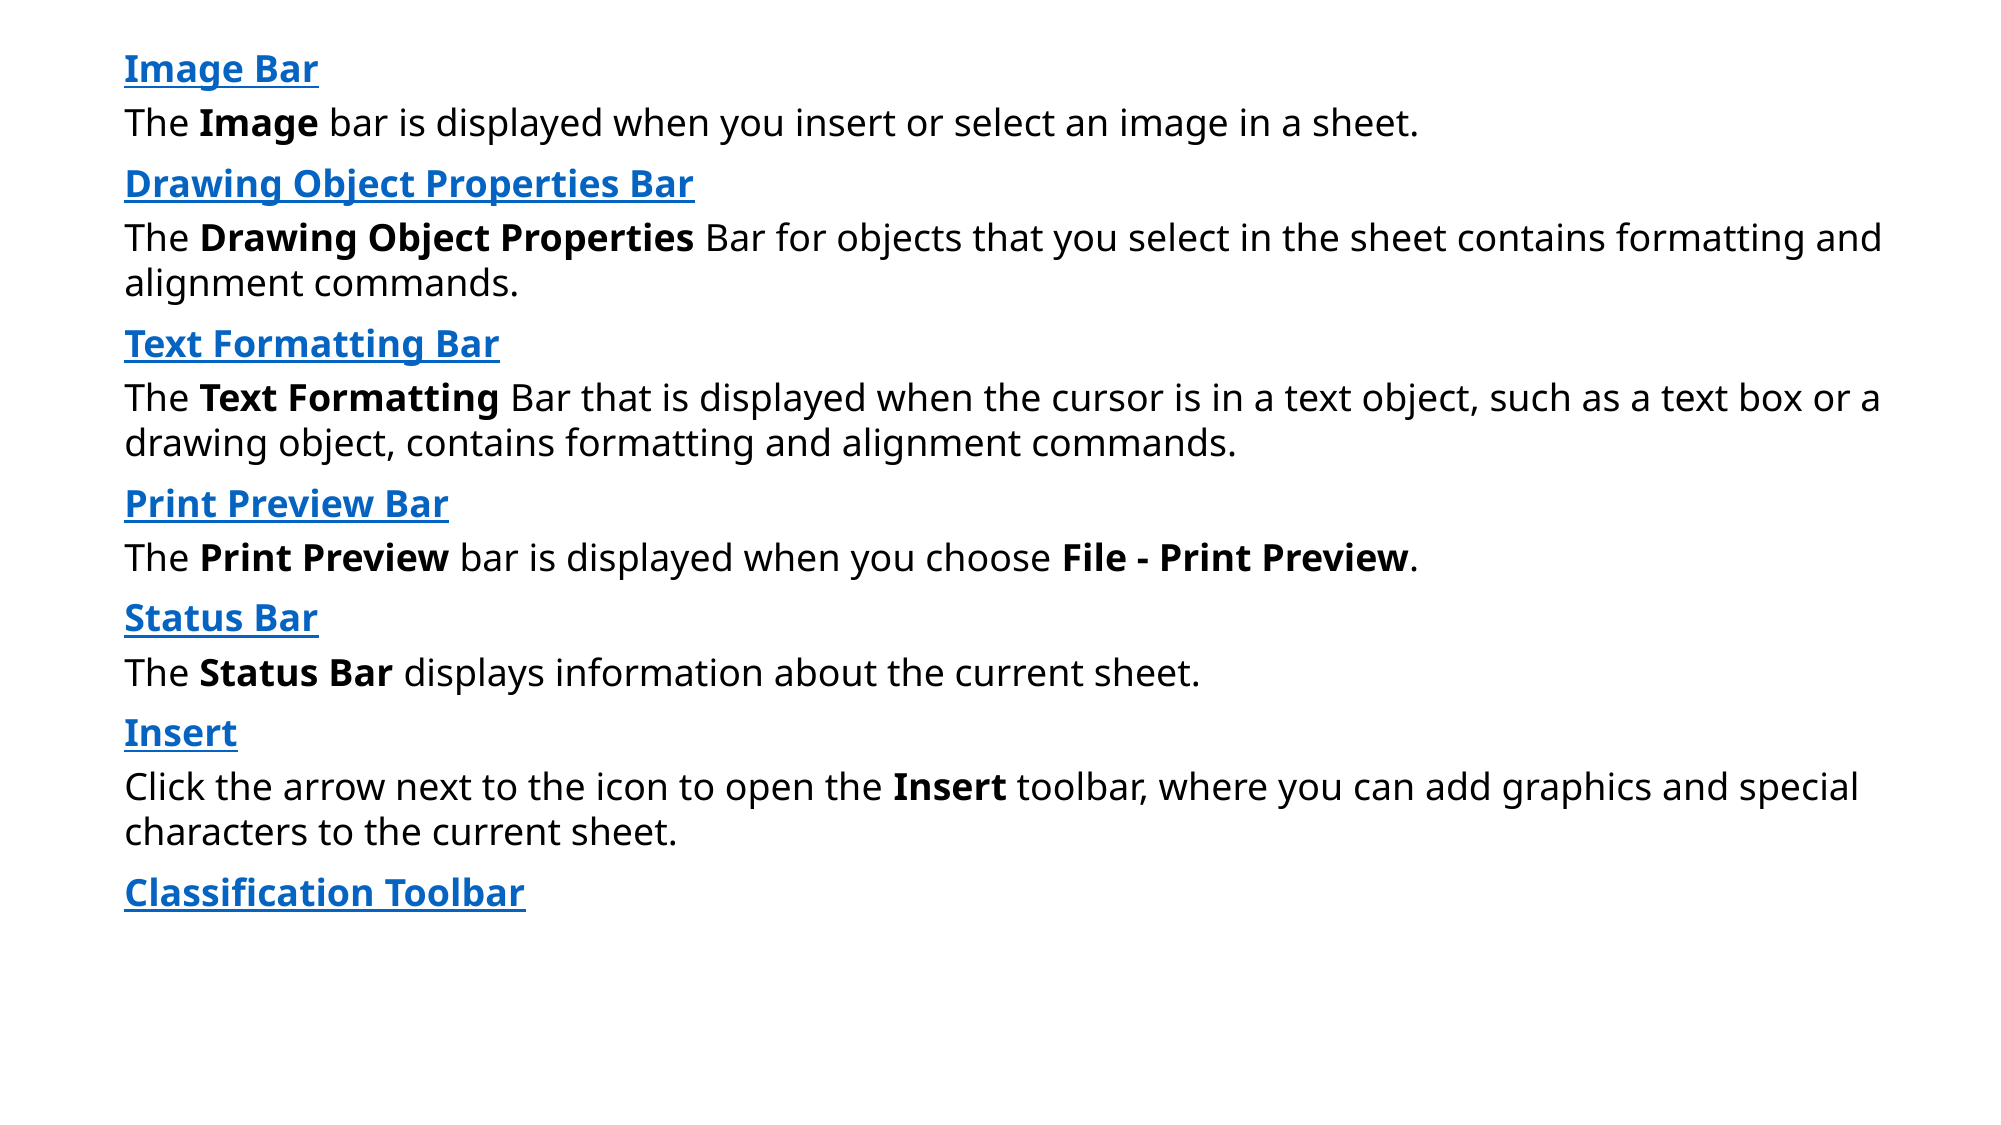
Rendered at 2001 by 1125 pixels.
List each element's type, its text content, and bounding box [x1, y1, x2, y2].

text_box Image Bar The Image bar is displayed when you insert or select an image in a sheet. Drawing Object Properties Bar The Drawing Object Properties Bar for objects that you select in the sheet contains formatting and alignment commands. Text Formatting Bar The Text Formatting Bar that is displayed when the cursor is in a text object, such as a text box or a drawing object, contains formatting and alignment commands. Print Preview Bar The Print Preview bar is displayed when you choose File - Print Preview. Status Bar The Status Bar displays information about the current sheet. Insert Click the arrow next to the icon to open the Insert toolbar, where you can add graphics and special characters to the current sheet. Classification Toolbar [109, 37, 1965, 928]
